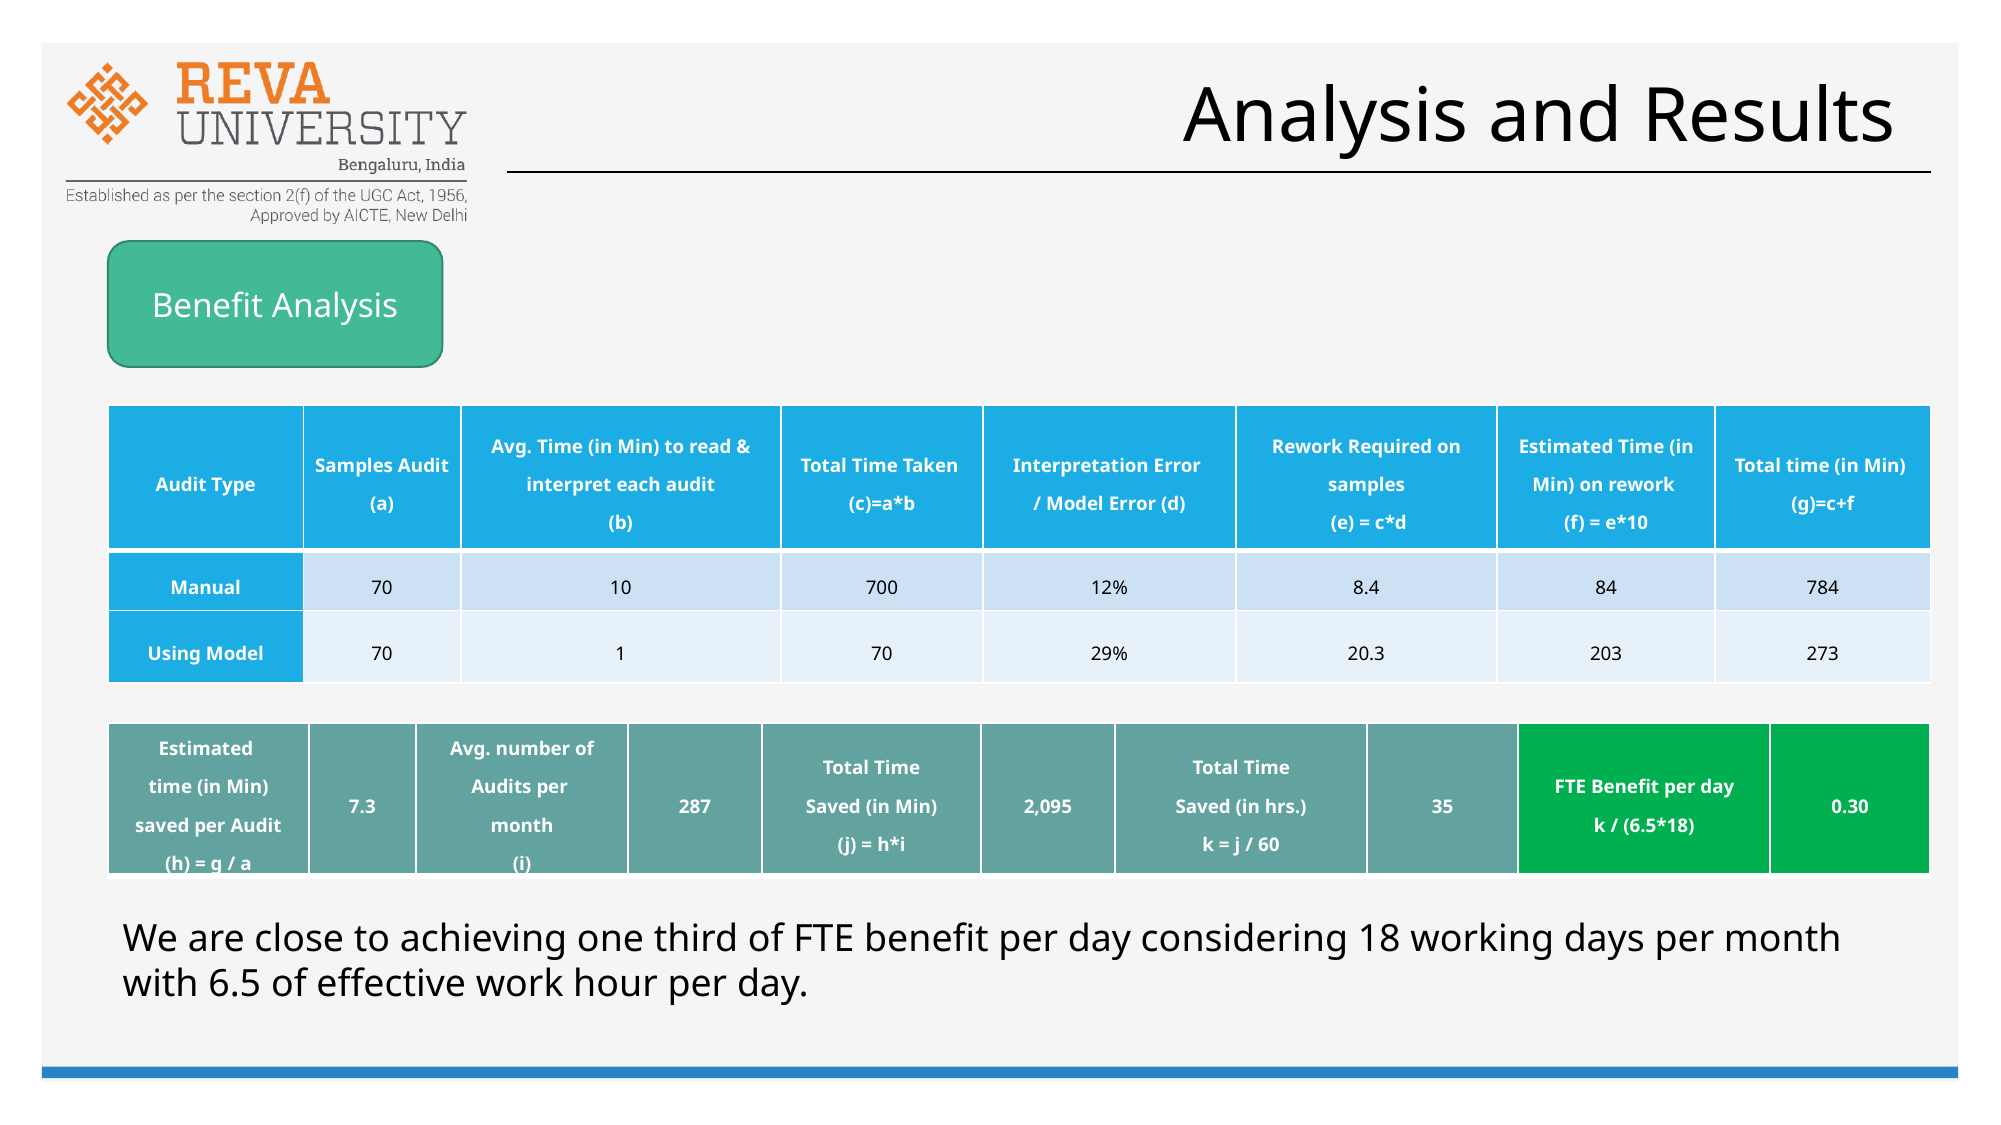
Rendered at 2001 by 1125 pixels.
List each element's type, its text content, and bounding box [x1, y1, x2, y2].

table_header Audit Type [109, 406, 303, 548]
table_cell 70 [304, 553, 460, 610]
table_cell 70 [304, 611, 460, 682]
text_box We are close to achieving one third of FTE benefit per day considering 18 working days per month with 6.5 of effective work hour per day. [107, 906, 1931, 1012]
table_header Samples Audit (a) [304, 406, 460, 548]
table_header Estimated time (in Min) saved per Audit (h) = g / a [109, 724, 308, 873]
title Analysis and Results [555, 62, 1931, 173]
table_cell 1 [462, 611, 780, 682]
table_header Estimated Time (in Min) on rework (f) = e*10 [1498, 406, 1714, 548]
table_header Avg. number of Audits per month (i) [417, 724, 627, 873]
table_cell 700 [782, 553, 982, 610]
table_cell 70 [782, 611, 982, 682]
table_header 0.30 [1771, 724, 1929, 873]
table_cell 203 [1498, 611, 1714, 682]
table_cell 84 [1498, 553, 1714, 610]
table_header Total time (in Min) (g)=c+f [1716, 406, 1930, 548]
table_header FTE Benefit per day k / (6.5*18) [1519, 724, 1769, 873]
table_cell 784 [1716, 553, 1930, 610]
table_header 2,095 [982, 724, 1114, 873]
table_cell 12% [984, 553, 1235, 610]
table_header 35 [1368, 724, 1517, 873]
table_cell Manual [109, 553, 303, 610]
table_header Interpretation Error / Model Error (d) [984, 406, 1235, 548]
table_cell Using Model [109, 611, 303, 682]
table_header Rework Required on samples (e) = c*d [1237, 406, 1496, 548]
table_header Total Time Taken (c)=a*b [782, 406, 982, 548]
table_cell 29% [984, 611, 1235, 682]
table_header 7.3 [310, 724, 415, 873]
table_cell 10 [462, 553, 780, 610]
table_header Total Time Saved (in Min) (j) = h*i [763, 724, 980, 873]
text_box Benefit Analysis [106, 240, 444, 368]
table_cell 273 [1716, 611, 1930, 682]
table_header Total Time Saved (in hrs.) k = j / 60 [1116, 724, 1366, 873]
table_cell 20.3 [1237, 611, 1496, 682]
picture [65, 62, 467, 224]
table_header Avg. Time (in Min) to read & interpret each audit (b) [462, 406, 780, 548]
table_cell 8.4 [1237, 553, 1496, 610]
table_header 287 [629, 724, 761, 873]
